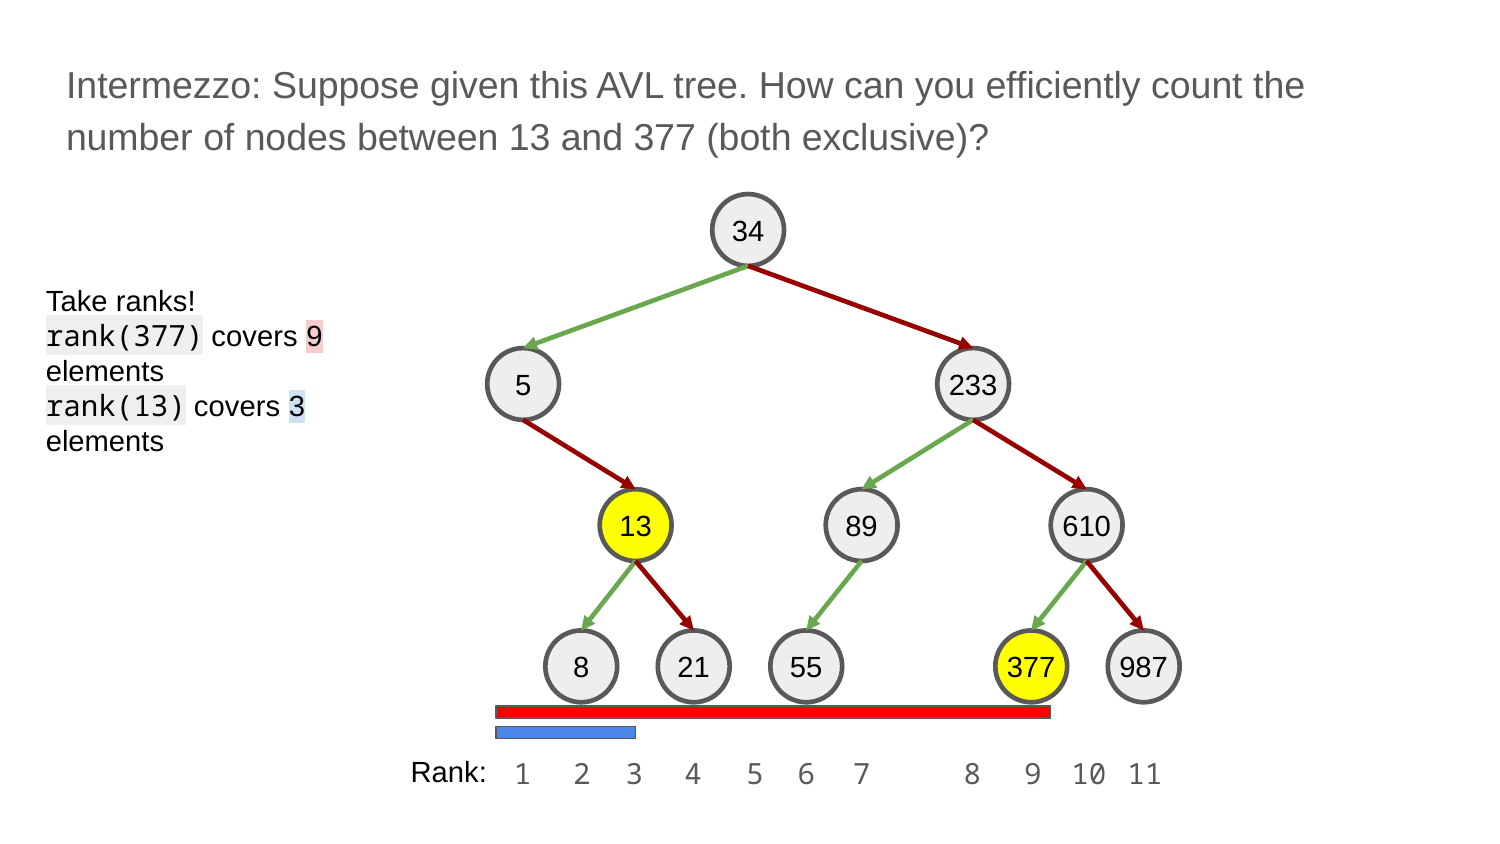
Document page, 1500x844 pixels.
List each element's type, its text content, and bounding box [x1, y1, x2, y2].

text_box 987 [1107, 630, 1180, 703]
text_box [635, 560, 694, 631]
text_box 9 [1006, 746, 1060, 800]
list Intermezzo: Suppose given this AVL tree. How can you efficiently count the number of nodes between 13 and 377 (both exclusive)? [51, 39, 1449, 175]
text_box 21 [657, 630, 730, 703]
text_box 1 [496, 746, 550, 800]
text_box 6 [779, 746, 833, 800]
text_box 4 [666, 746, 720, 800]
text_box 7 [835, 746, 889, 800]
text_box 377 [995, 631, 1068, 703]
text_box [972, 419, 1087, 490]
text_box 8 [545, 631, 618, 703]
text_box 610 [1050, 489, 1123, 559]
text_box 13 [599, 489, 672, 559]
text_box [581, 560, 635, 631]
text_box [495, 705, 1051, 719]
text_box [495, 726, 636, 739]
text_box 2 [555, 746, 607, 800]
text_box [1030, 560, 1086, 631]
text_box 233 [937, 348, 1010, 418]
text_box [805, 560, 862, 631]
text_box 34 [712, 194, 785, 264]
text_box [861, 419, 972, 490]
text_box 8 [945, 746, 999, 800]
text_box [522, 265, 747, 349]
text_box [1086, 560, 1144, 631]
text_box 89 [825, 489, 898, 561]
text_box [747, 265, 974, 349]
text_box Take ranks! rank(377) covers 9 elements rank(13) covers 3 elements [30, 267, 396, 531]
text_box 10 [1062, 746, 1116, 800]
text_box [522, 419, 636, 490]
text_box 5 [728, 746, 779, 800]
text_box 11 [1118, 746, 1172, 800]
text_box 3 [607, 746, 661, 800]
text_box Rank: [395, 738, 513, 783]
text_box 55 [770, 631, 843, 703]
text_box 5 [487, 348, 560, 420]
